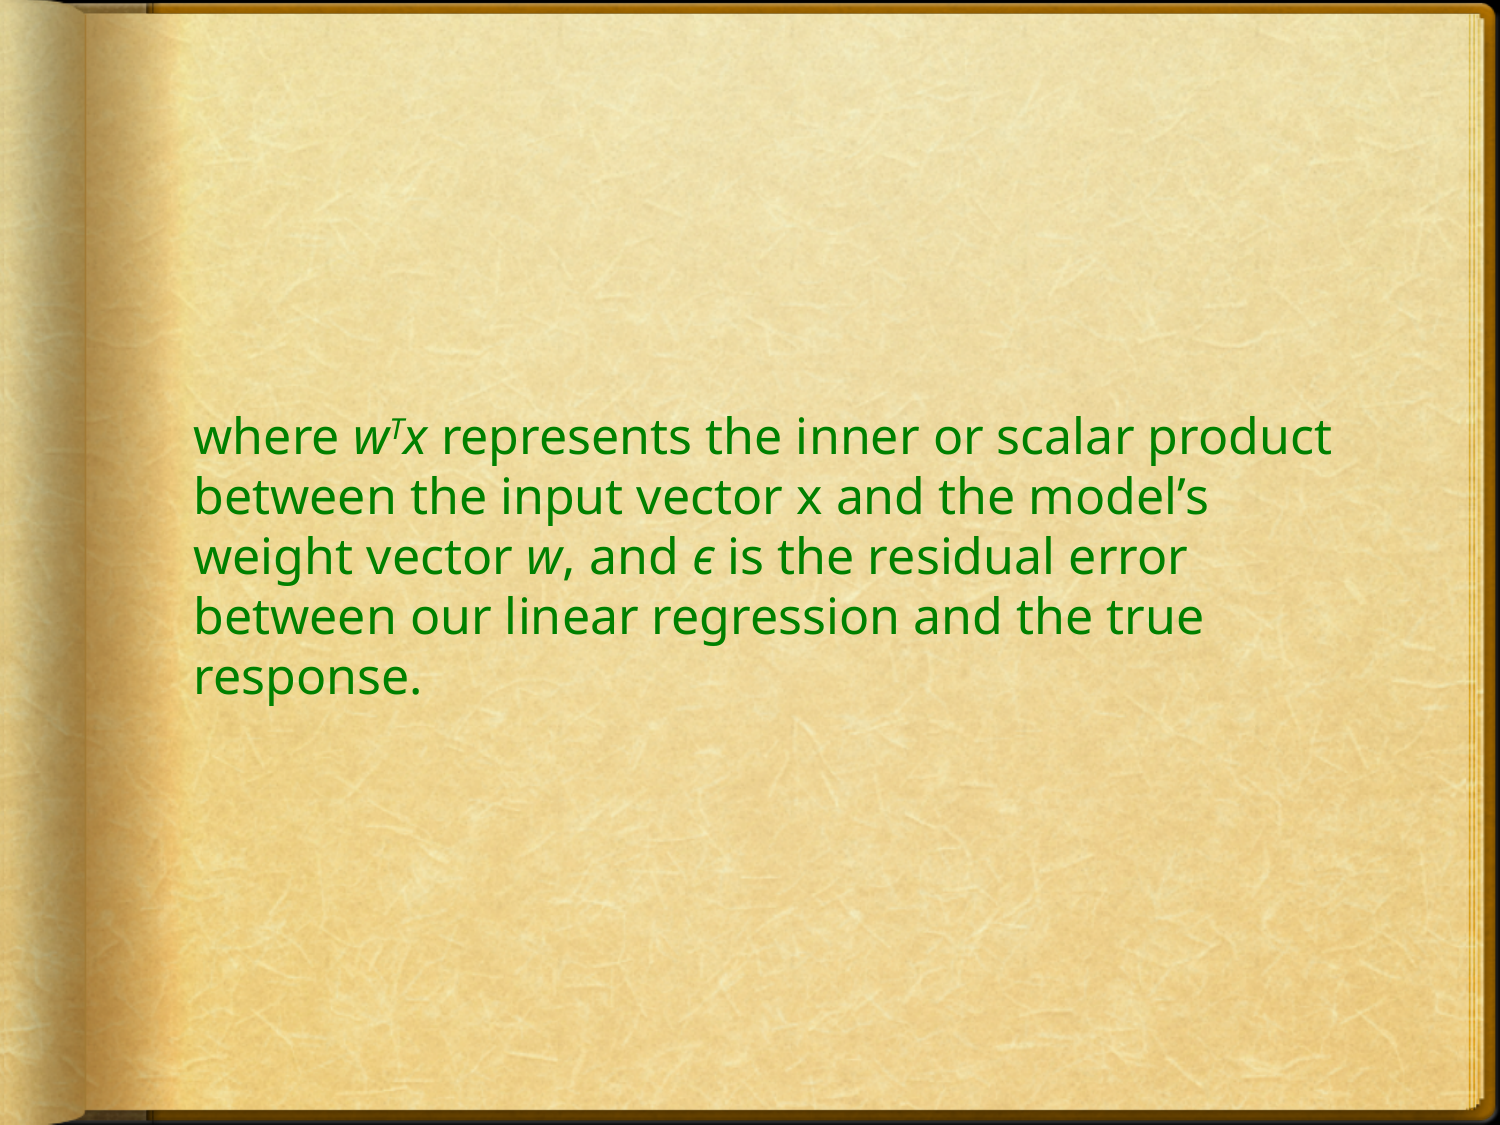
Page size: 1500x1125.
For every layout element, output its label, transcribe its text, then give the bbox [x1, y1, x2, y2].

picture [0, 0, 1500, 1125]
list where wTx represents the inner or scalar product between the input vector x and the model’s weight vector w, and ϵ is the residual error between our linear regression and the true response. [178, 295, 1372, 1005]
